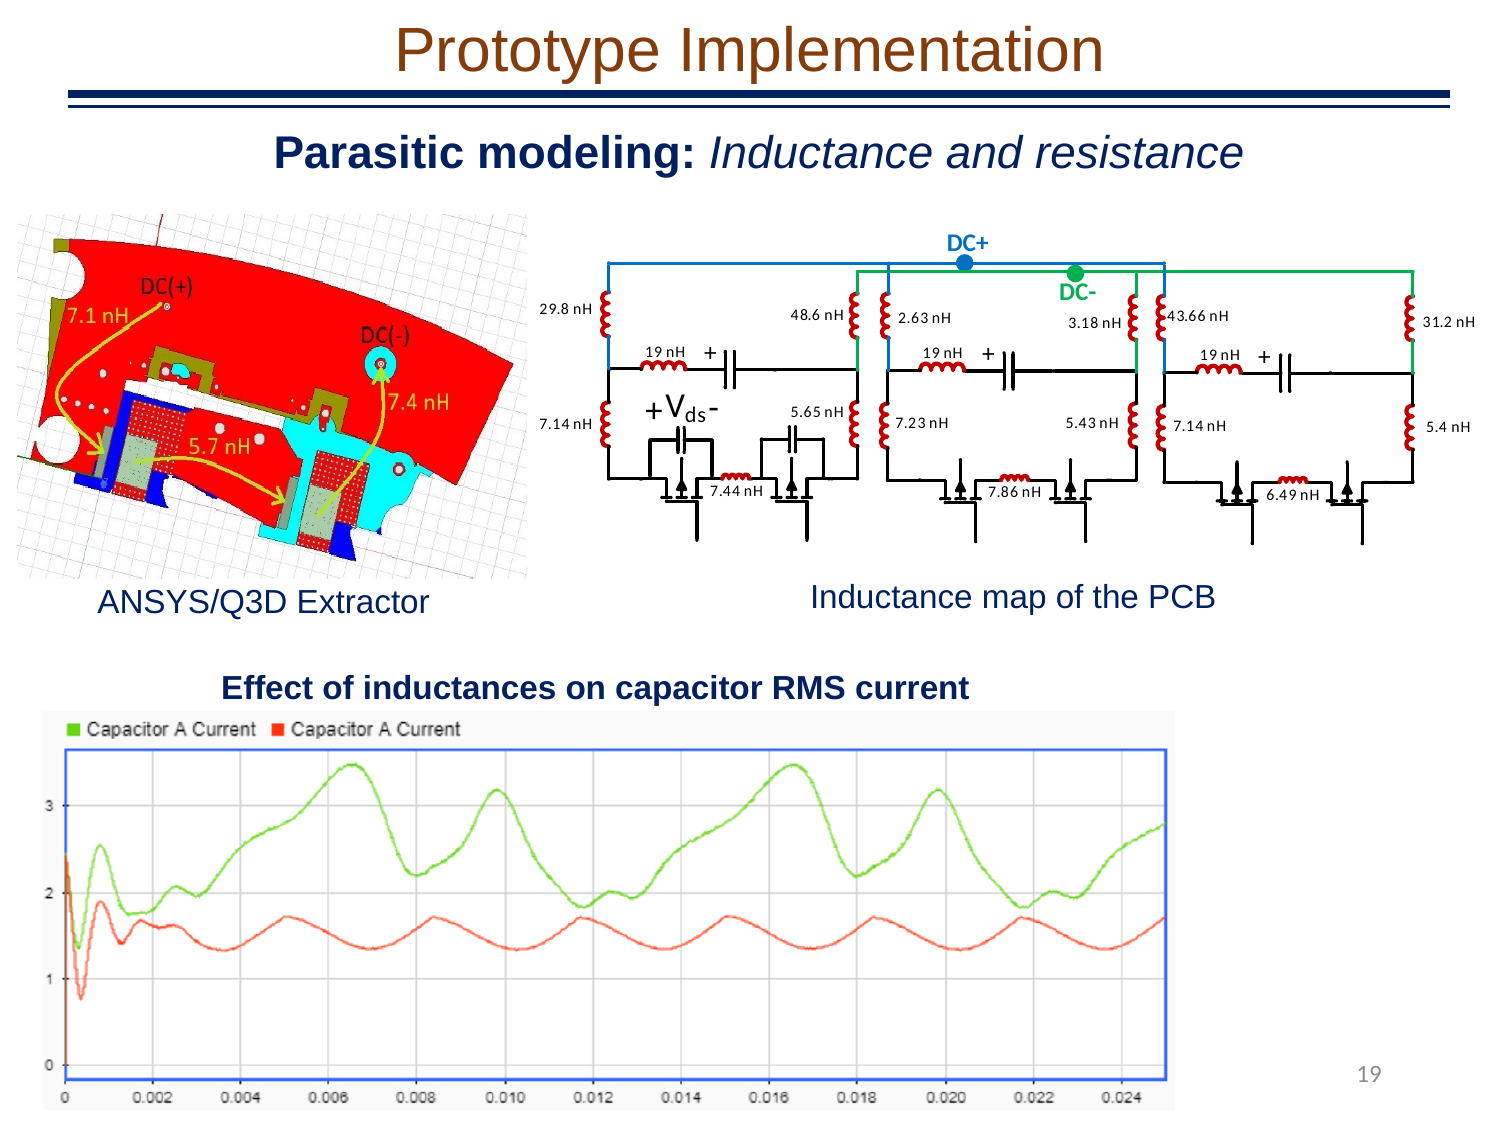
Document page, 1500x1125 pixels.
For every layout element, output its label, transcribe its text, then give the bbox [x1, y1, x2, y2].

text_box ANSYS/Q3D Extractor [43, 579, 485, 628]
picture [43, 711, 1175, 1125]
text_box Parasitic modeling: Inductance and resistance [43, 111, 1475, 186]
text_box Inductance map of the PCB [552, 565, 1475, 623]
picture [17, 214, 1485, 579]
text_box Effect of inductances on capacitor RMS current [17, 656, 1175, 714]
text_box Prototype Implementation [0, 1, 1500, 92]
slide_number 19 [1175, 1042, 1397, 1103]
